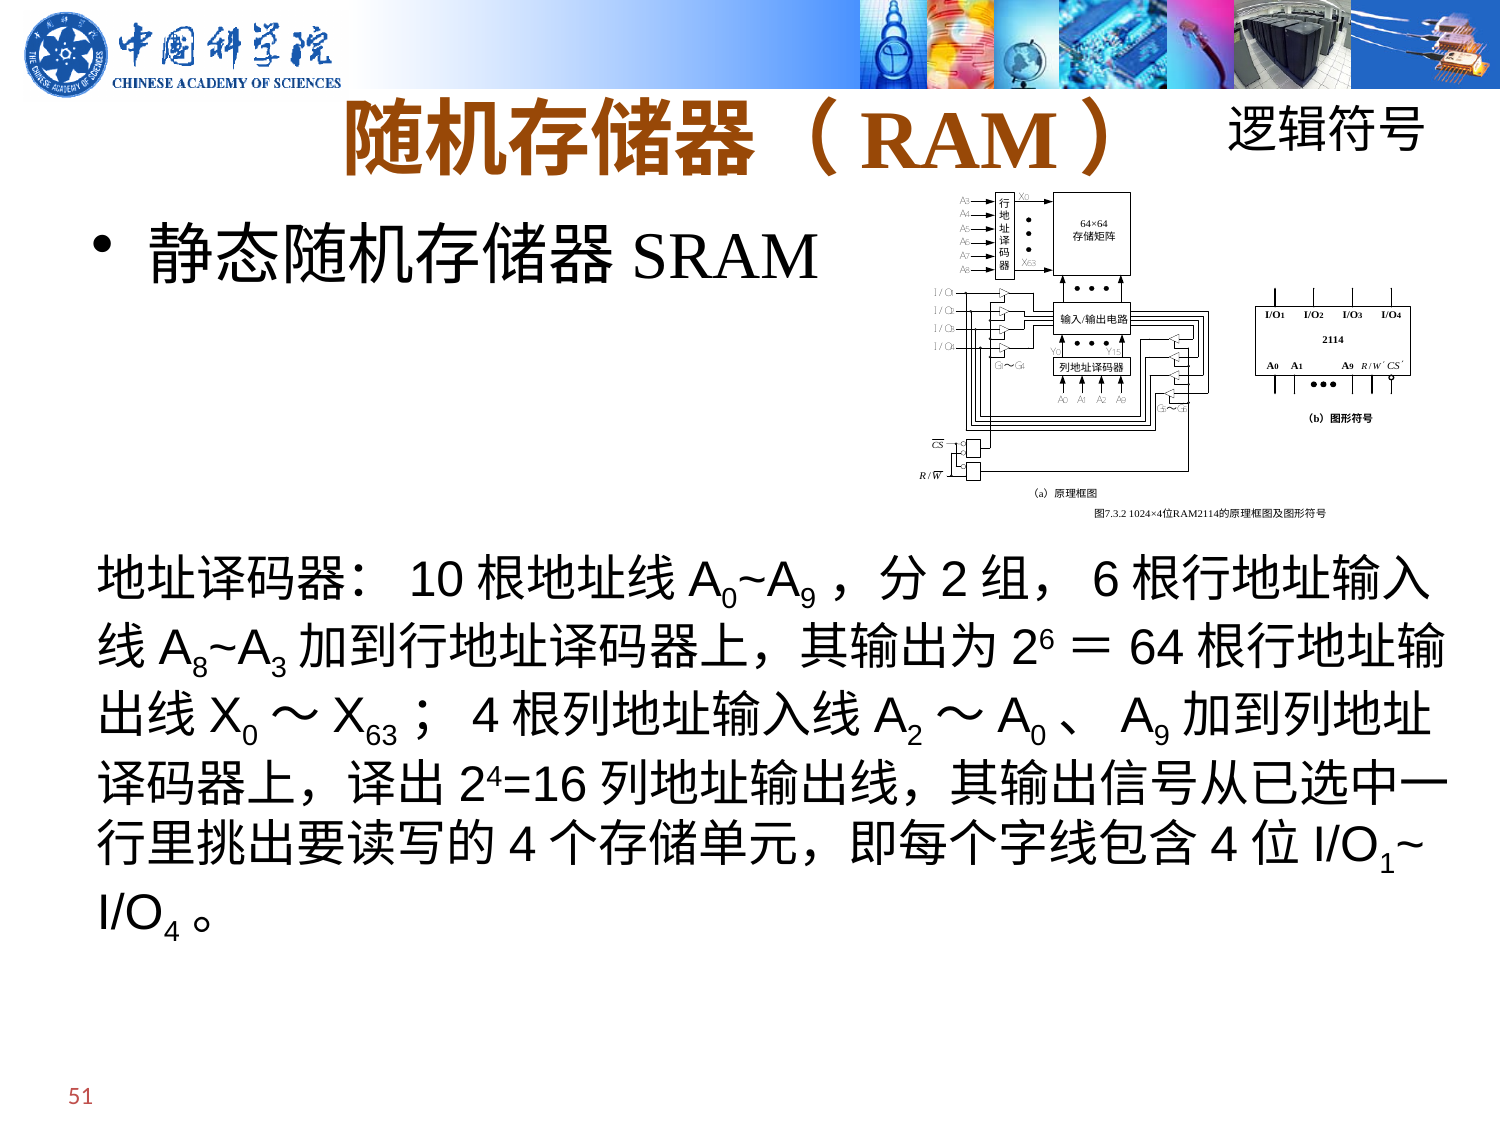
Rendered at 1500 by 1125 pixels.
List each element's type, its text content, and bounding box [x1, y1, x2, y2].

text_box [915, 184, 1423, 523]
title 随机存储器（RAM） [76, 78, 1427, 196]
picture [23, 10, 349, 102]
list 静态随机存储器SRAM [76, 196, 1427, 946]
picture [860, 0, 1500, 89]
text_box 逻辑符号 [1212, 89, 1460, 165]
text_box 地址译码器：10根地址线A0~A9，分2组，6根行地址输入线A8~A3加到行地址译码器上，其输出为26＝64根行地址输出线X0～X63；4根列地址输入线A2～A0、A9加到列地址译码器上，译出24=16列地址输出线，其输出信号从已选中一行里挑出要读写的4个存储单元，即每个字线包含4位I/O1~ I/O4。 [82, 538, 1488, 1040]
